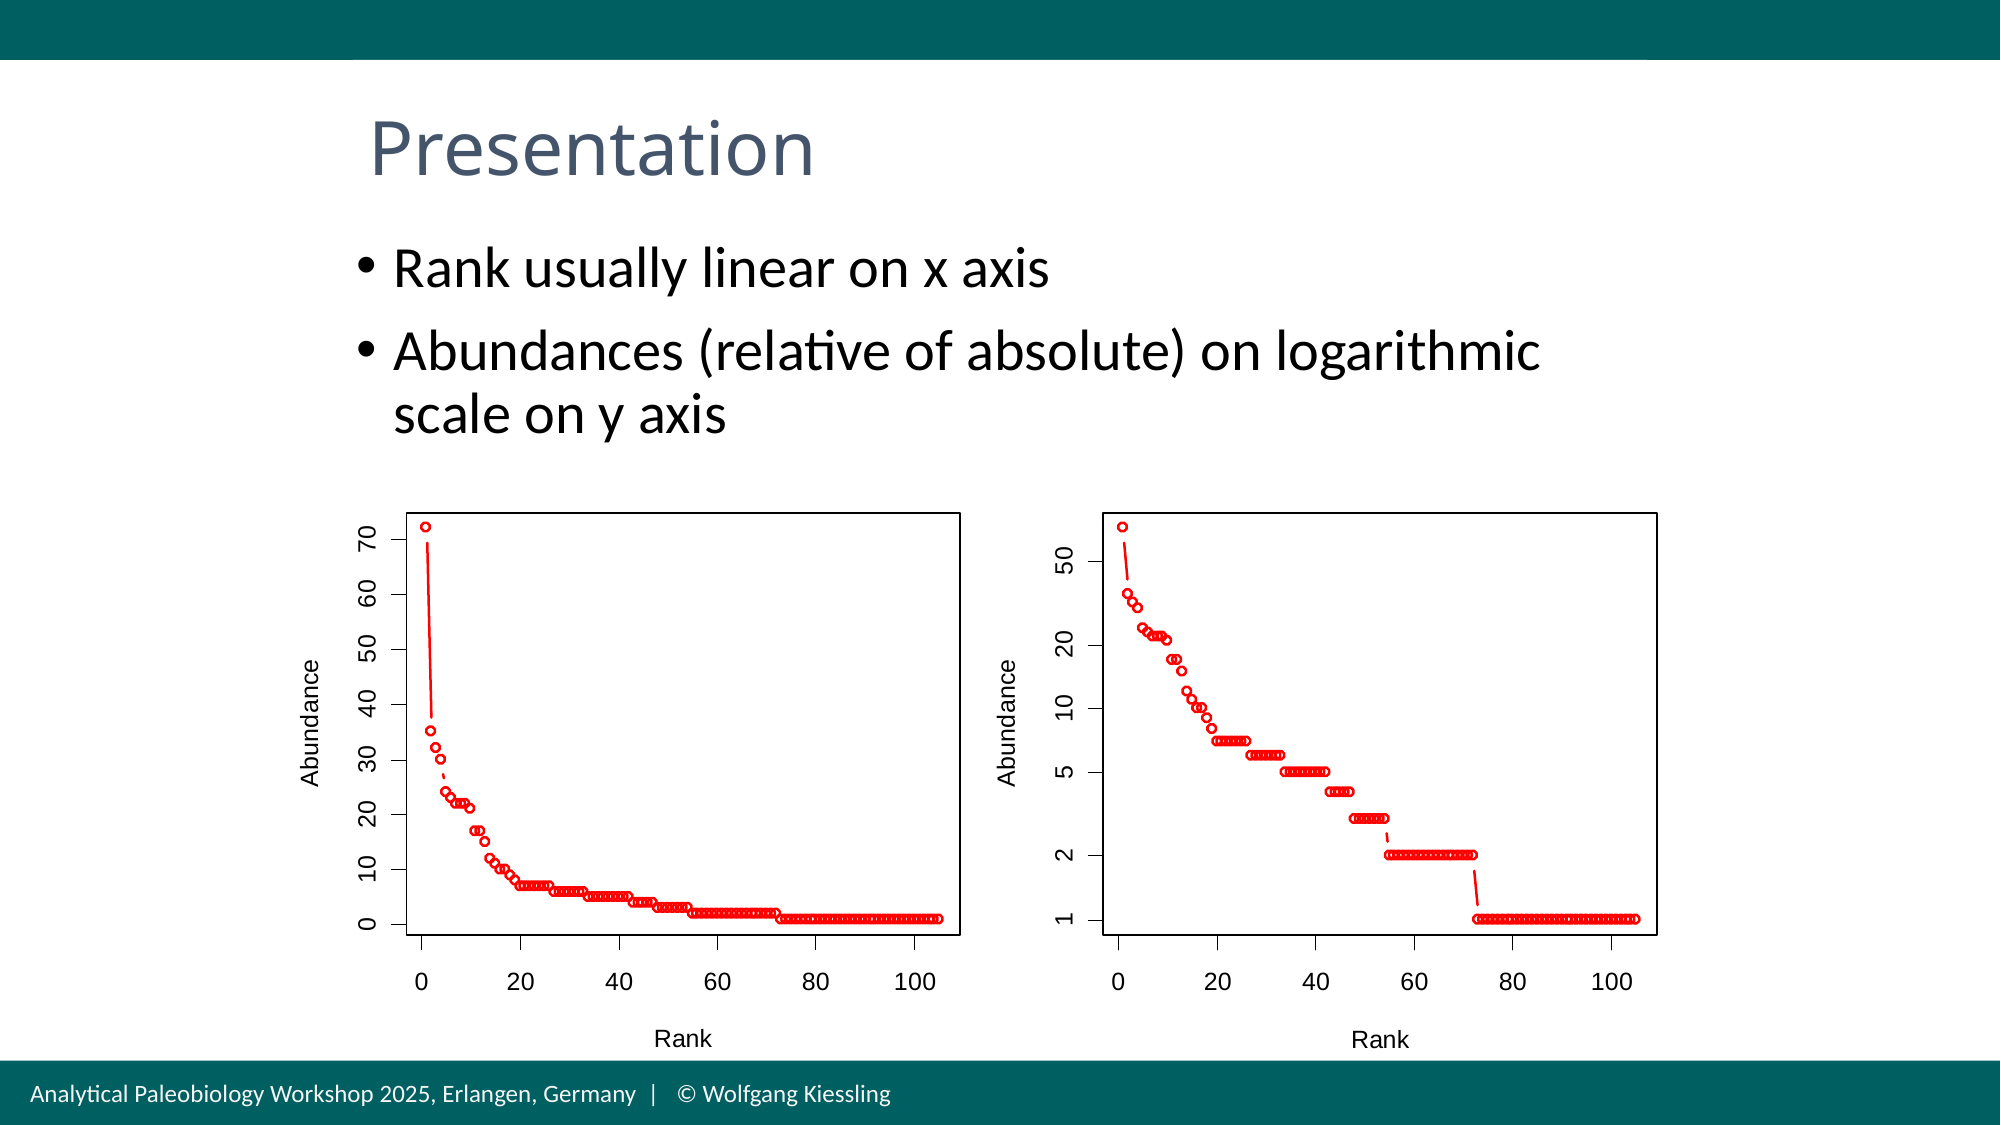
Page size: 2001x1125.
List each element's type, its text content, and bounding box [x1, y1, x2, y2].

title Presentation [353, 59, 1647, 243]
picture [291, 455, 1686, 1050]
list Rank usually linear on x axis Abundances (relative of absolute) on logarithmic scale on y axis [341, 229, 1636, 455]
